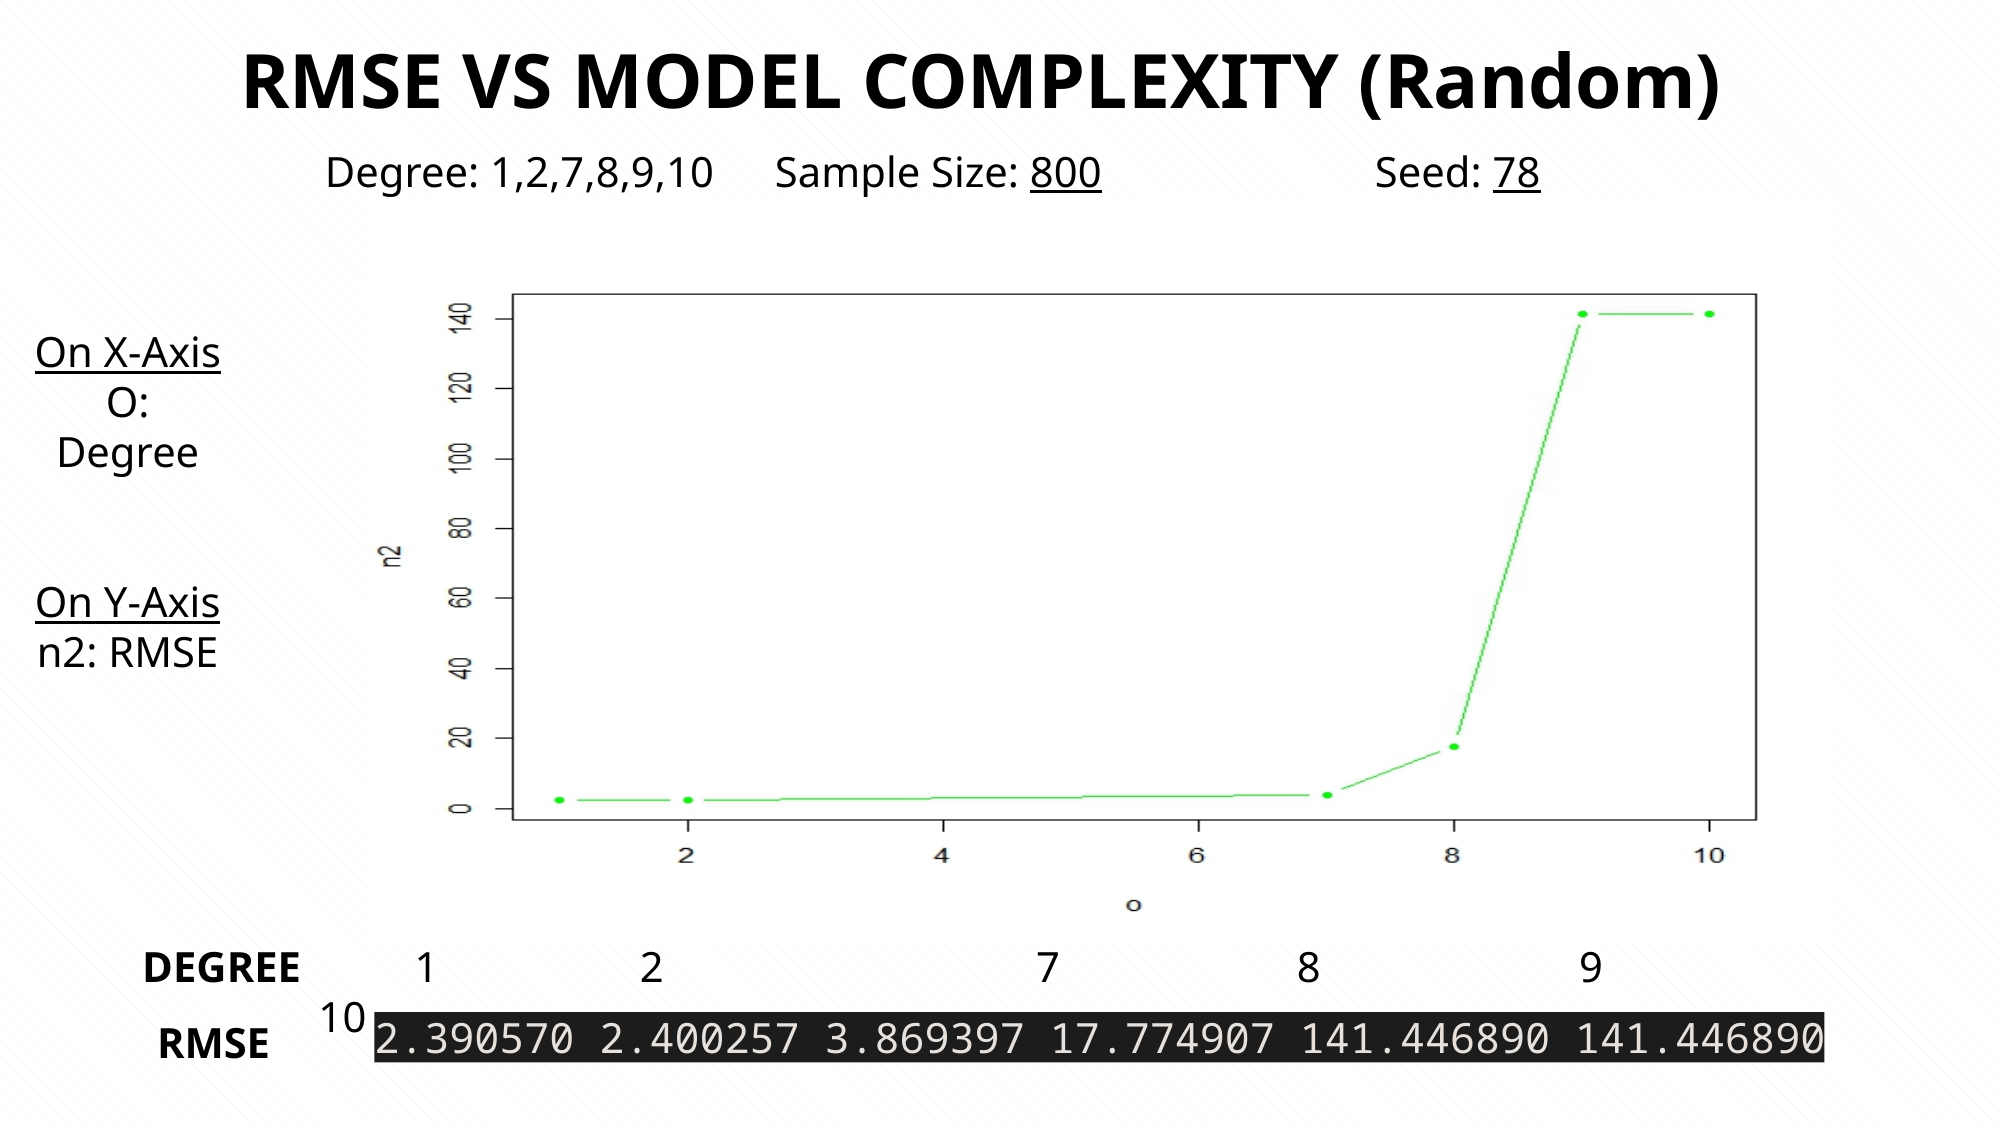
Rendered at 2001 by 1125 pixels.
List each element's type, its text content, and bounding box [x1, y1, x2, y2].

text_box 2.390570 2.400257 3.869397 17.774907 141.446890 141.446890 [374, 1012, 1825, 1063]
text_box DEGREE [76, 940, 368, 991]
text_box RMSE [105, 1016, 323, 1067]
text_box Degree: 1,2,7,8,9,10 Sample Size: 800 Seed: 78 [240, 145, 1760, 196]
text_box On X-Axis O: Degree On Y-Axis n2: RMSE [33, 325, 222, 876]
picture [367, 197, 1832, 941]
text_box RMSE VS MODEL COMPLEXITY (Random) [240, 33, 1723, 124]
text_box 1 2 7 8 9 10 [221, 941, 1742, 1041]
